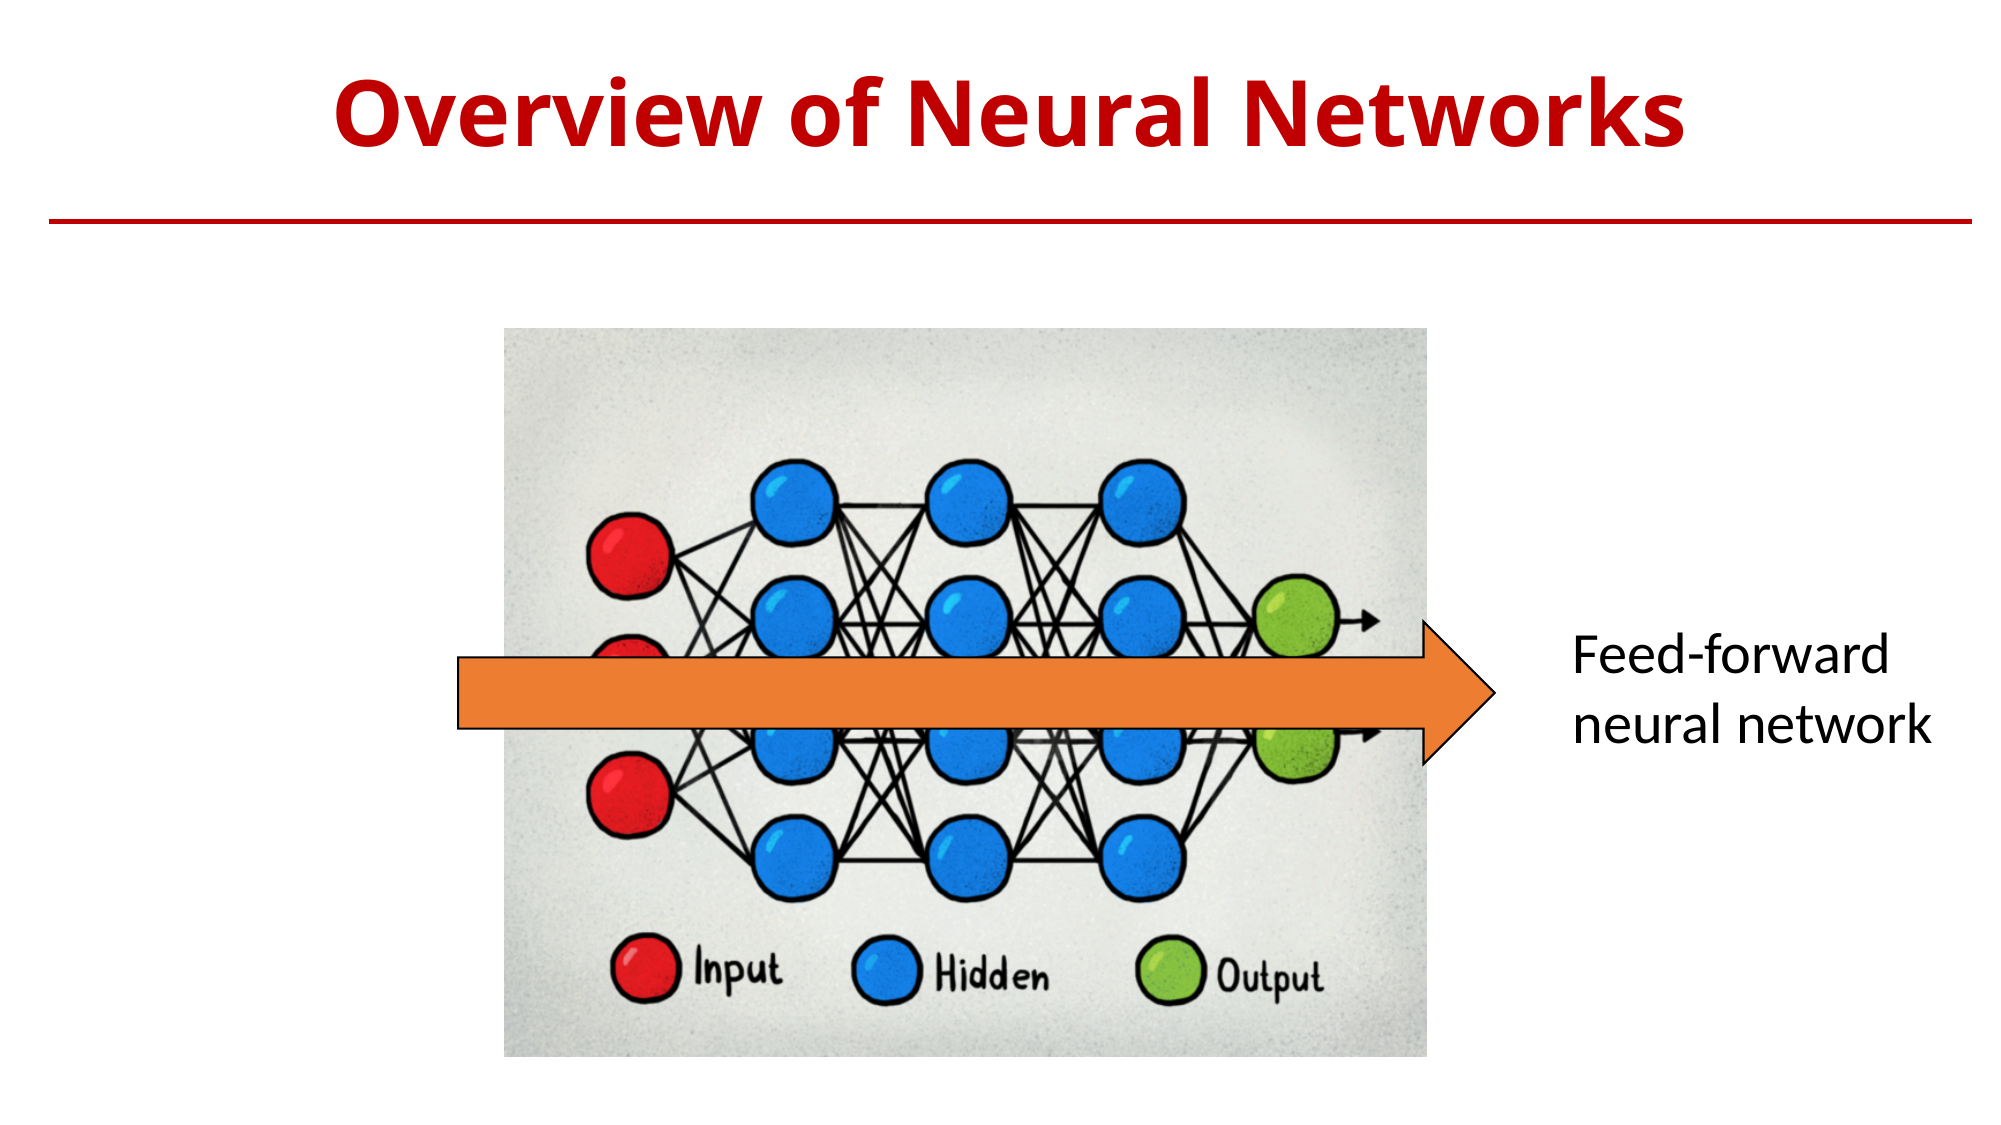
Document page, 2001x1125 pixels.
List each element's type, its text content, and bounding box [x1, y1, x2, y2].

text_box Feed-forward neural network [1557, 607, 1954, 763]
picture [504, 328, 1427, 1057]
title Overview of Neural Networks [48, 41, 1972, 192]
text_box [1427, 623, 1497, 763]
text_box [457, 656, 504, 730]
